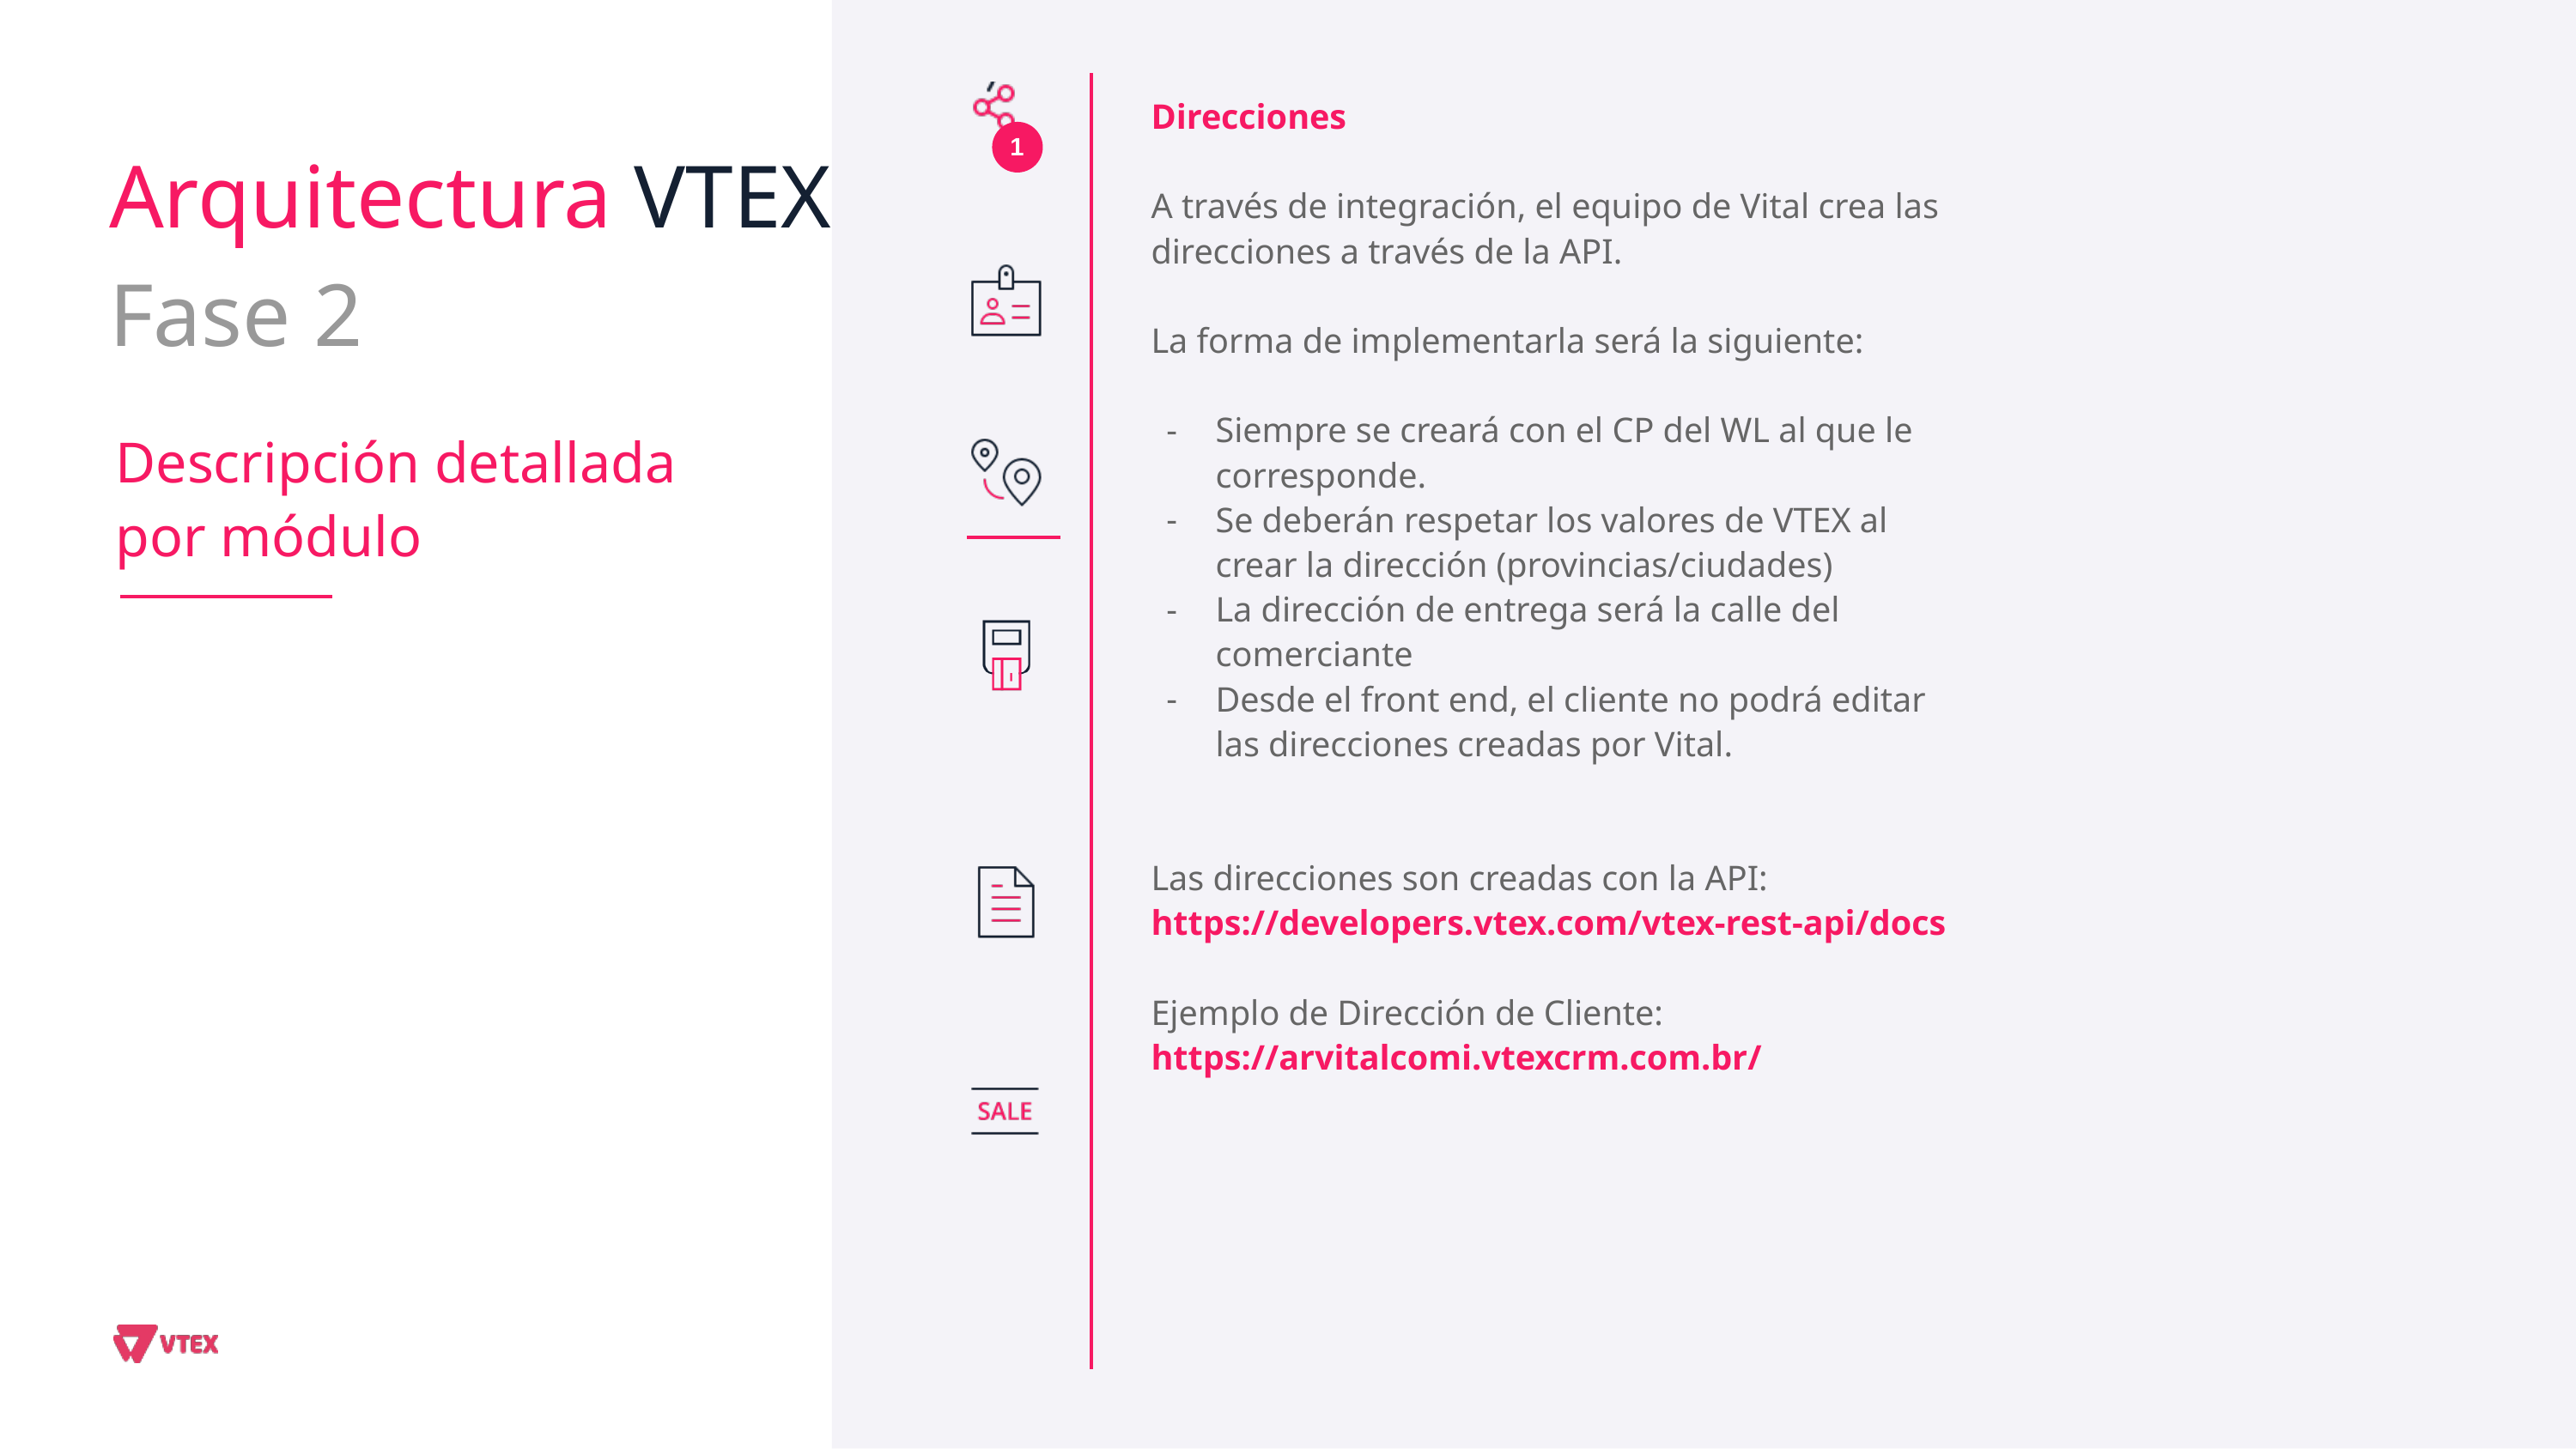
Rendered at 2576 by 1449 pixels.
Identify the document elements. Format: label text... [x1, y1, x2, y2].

picture [970, 1076, 1040, 1148]
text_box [992, 118, 1043, 175]
picture [112, 1325, 219, 1363]
picture [970, 865, 1042, 940]
picture [970, 619, 1042, 691]
text_box Direcciones A través de integración, el equipo de Vital crea las direcciones a través de la API. La forma de implementarla será la siguiente: Siempre se creará con el CP del WL al que le corresponde. Se deberán respetar los valores de VTEX al crear la dirección (provincias/ciudades) La dirección de entrega será la calle del comerciante Desde el front end, el cliente no podrá editar las direcciones creadas por Vital. Las direcciones son creadas con la API: https://developers.vtex.com/vtex-rest-api/docs Ejemplo de Dirección de Cliente: https://arvitalcomi.vtexcrm.com.br/ [1138, 78, 1974, 1359]
text_box Arquitectura VTEX Fase 2 [101, 118, 975, 250]
text_box Descripción detallada por módulo [102, 408, 746, 580]
picture [970, 437, 1042, 512]
picture [970, 264, 1042, 337]
text_box [831, 0, 2576, 1449]
picture [970, 82, 1022, 134]
